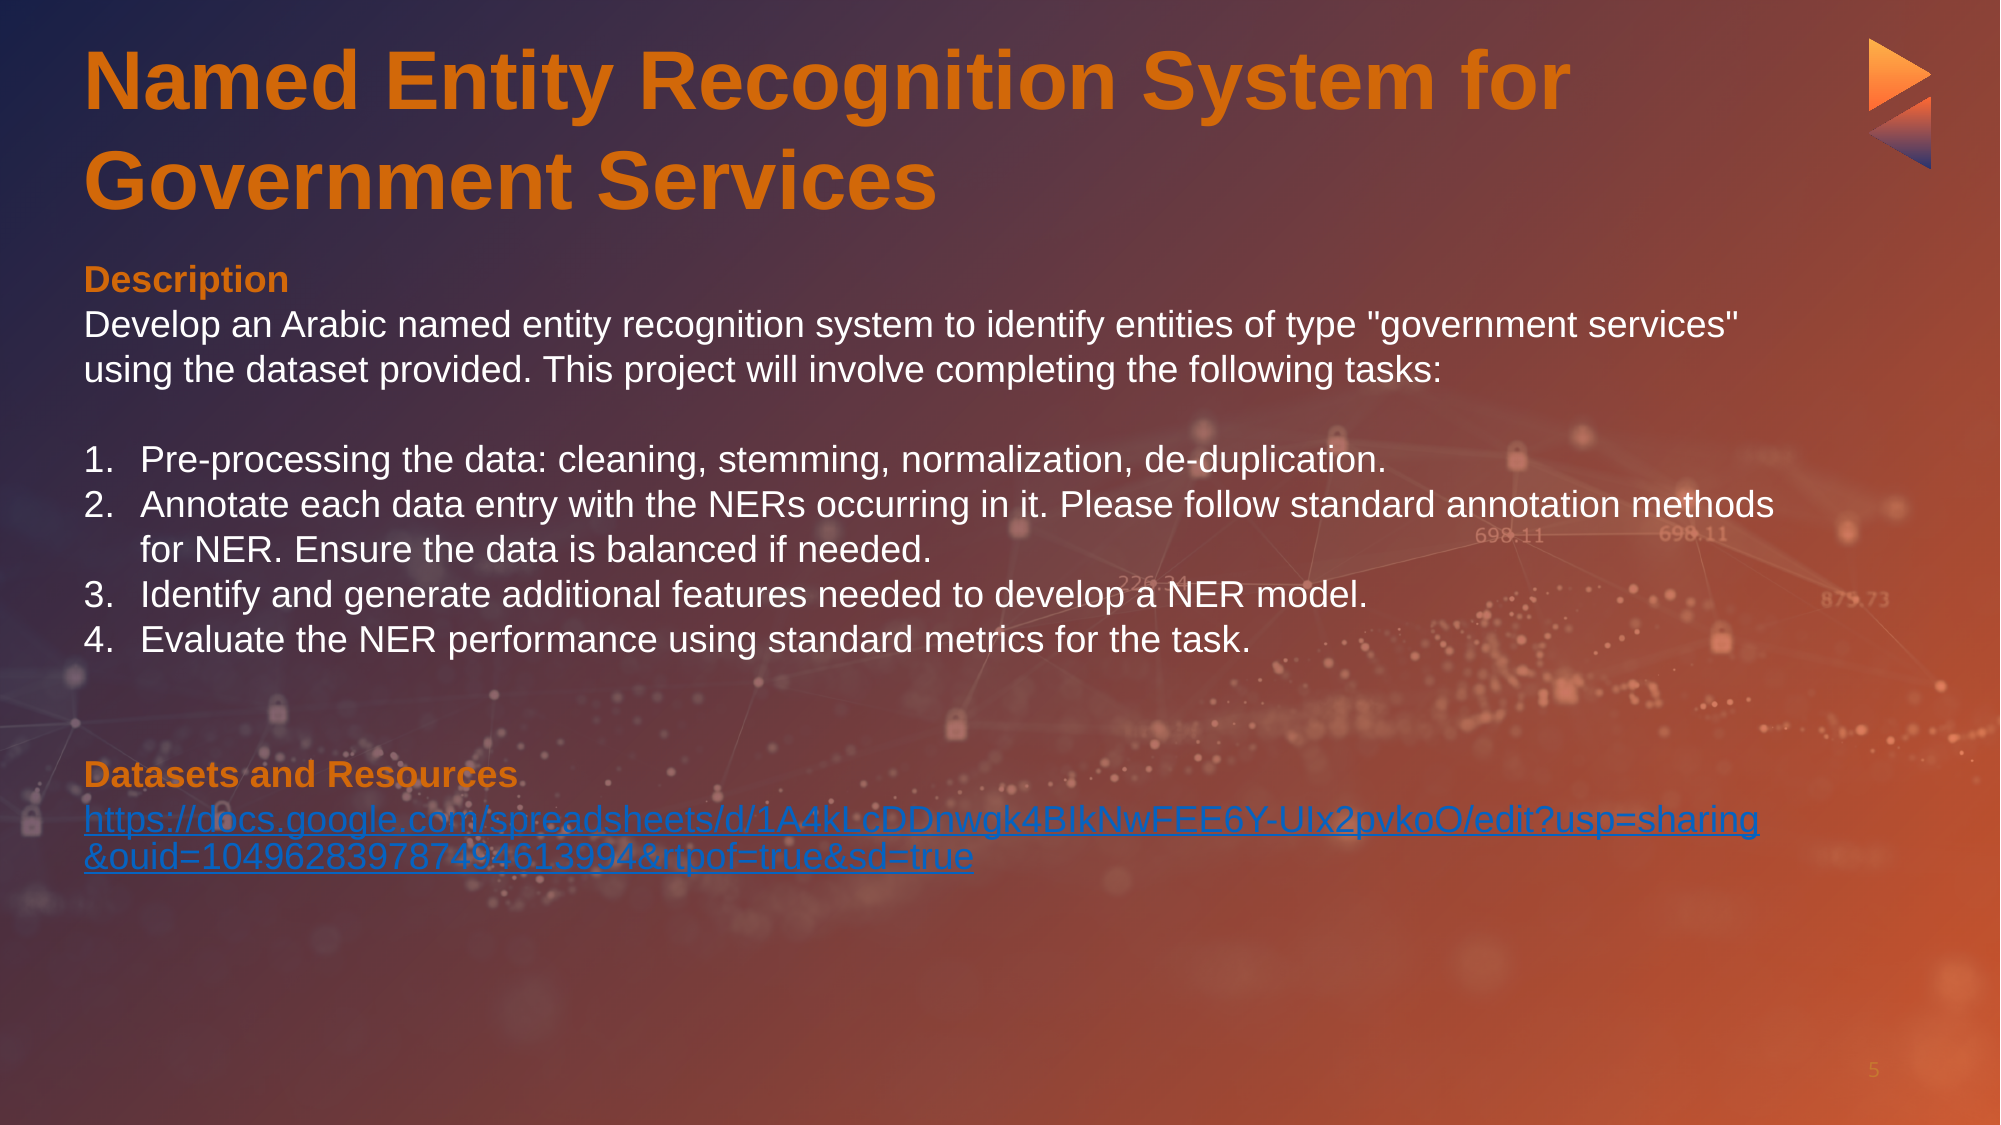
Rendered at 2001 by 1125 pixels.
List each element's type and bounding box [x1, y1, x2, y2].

picture [0, 0, 2000, 1125]
text_box [1868, 37, 1932, 170]
